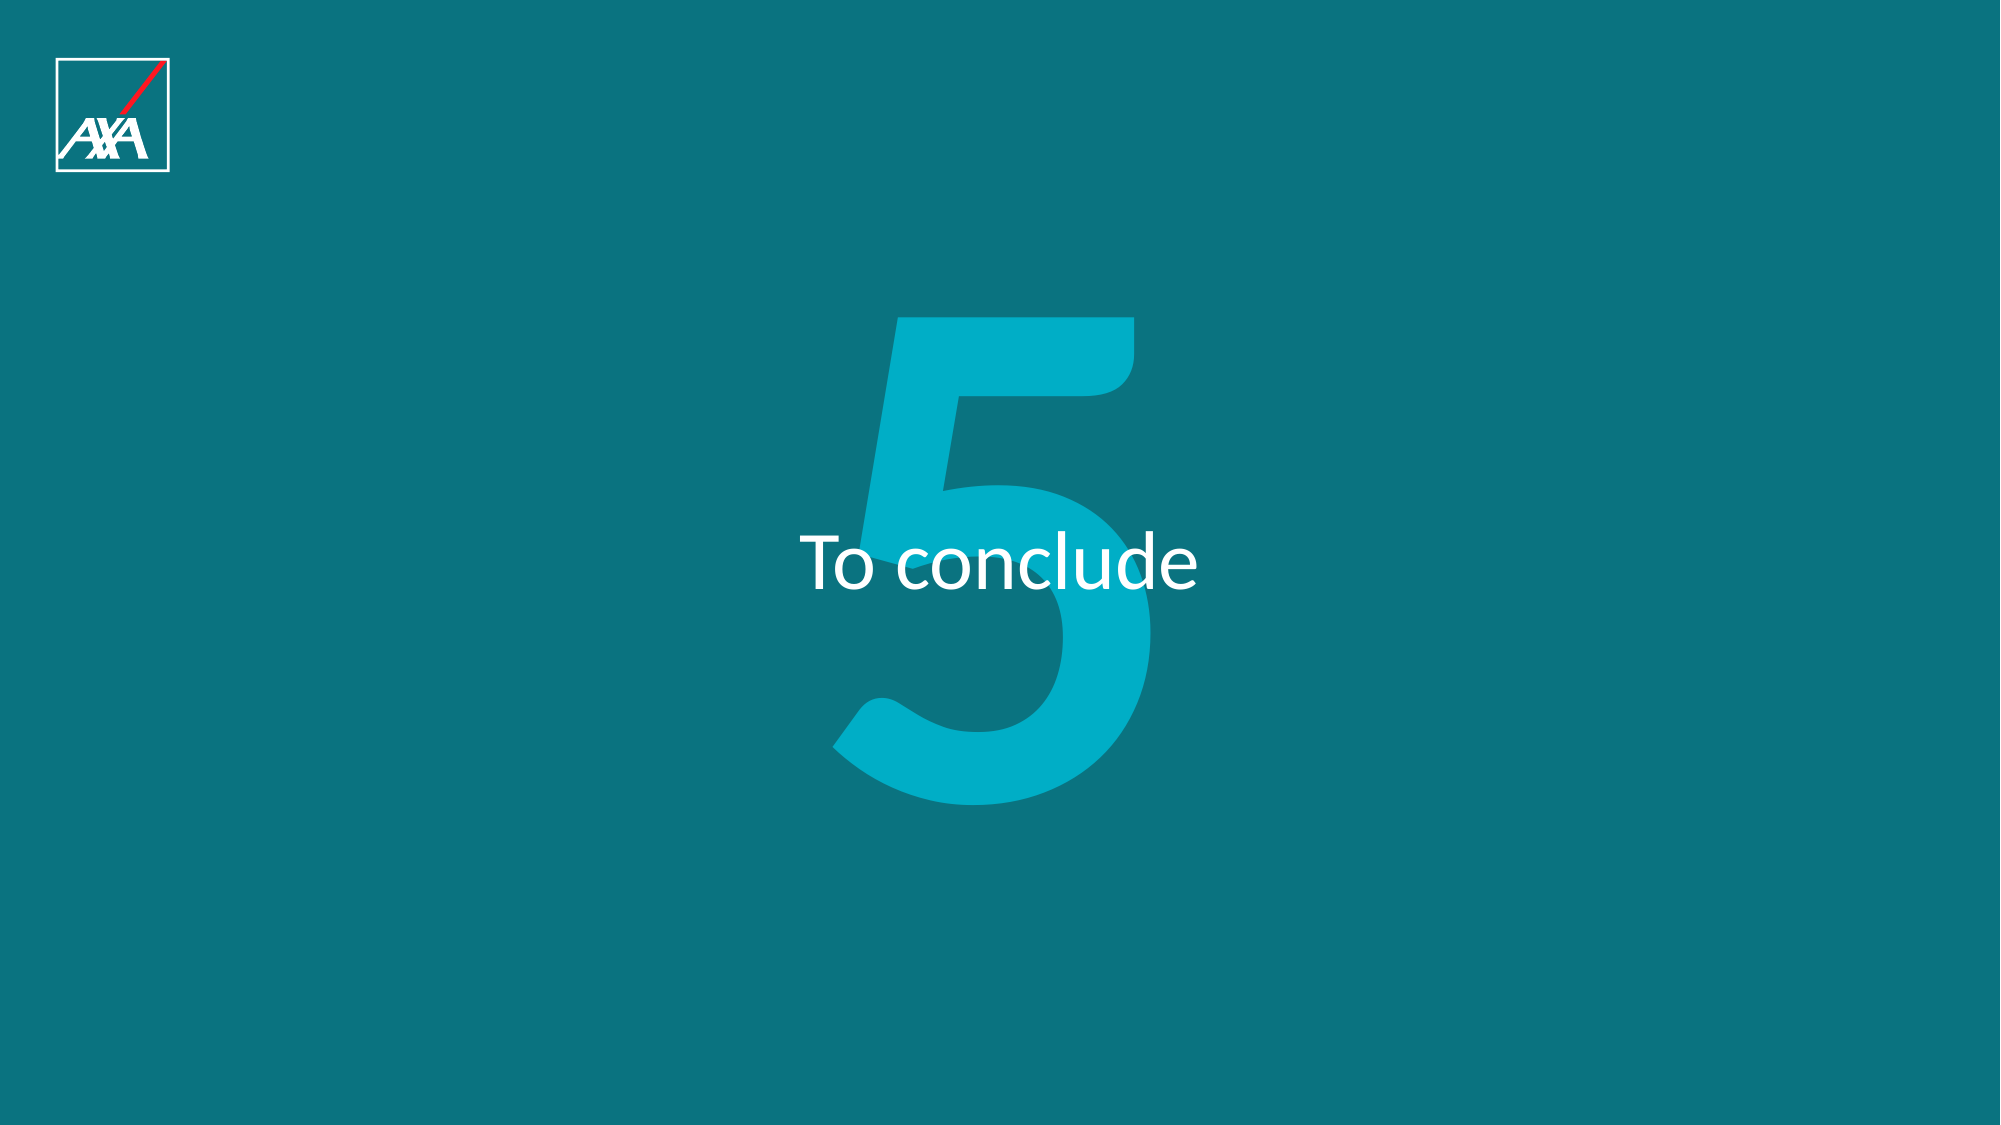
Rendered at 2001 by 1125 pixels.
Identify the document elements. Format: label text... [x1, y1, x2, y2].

list 5 [579, 135, 1421, 494]
list 5 [579, 631, 1421, 983]
list To conclude [0, 494, 2000, 631]
